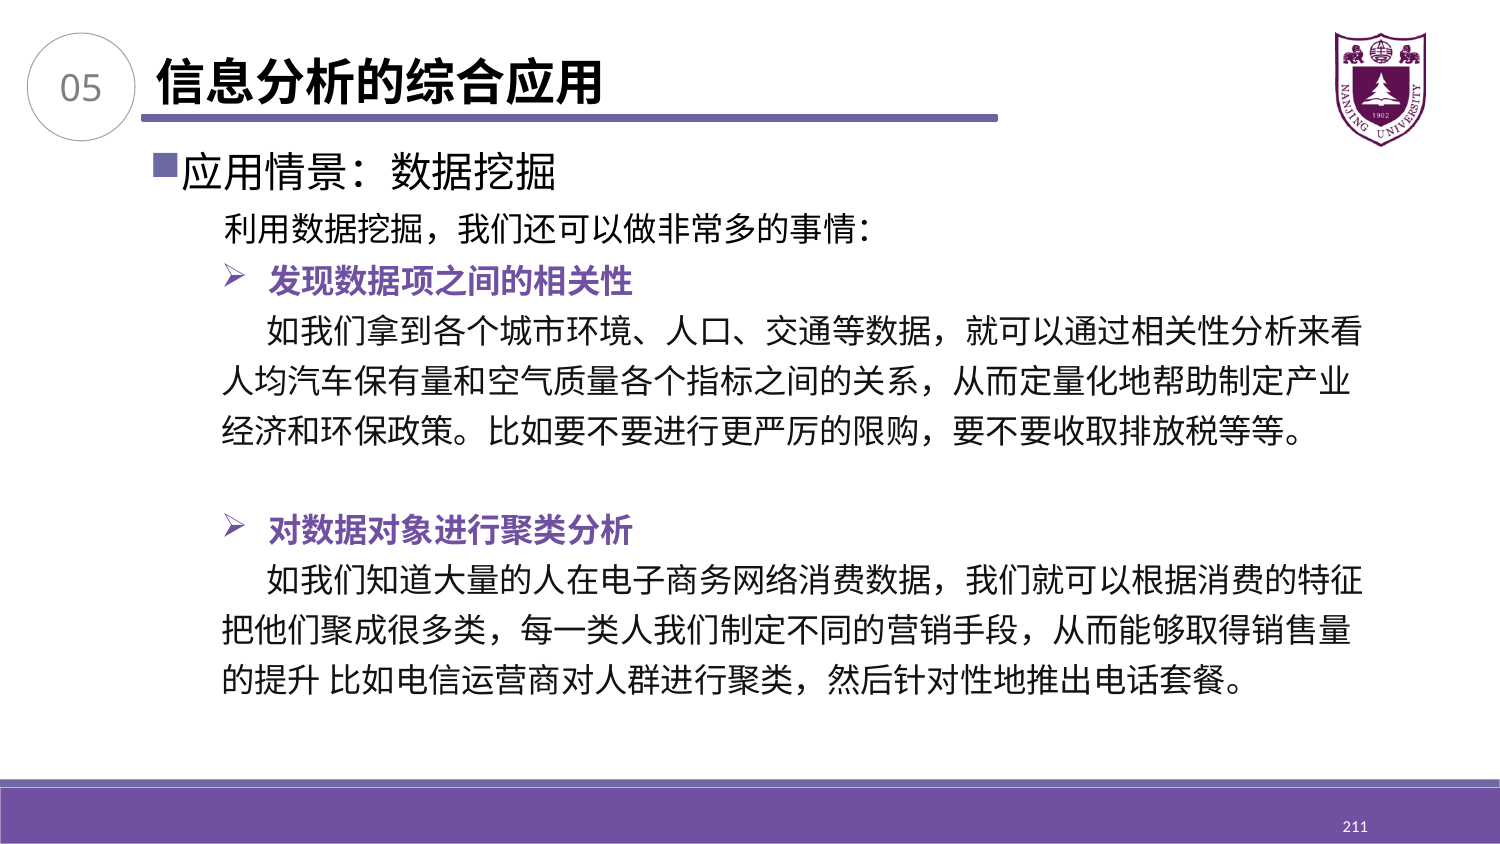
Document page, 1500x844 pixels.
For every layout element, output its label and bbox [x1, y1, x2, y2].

text_box [25, 31, 137, 143]
slide_number [1218, 803, 1380, 844]
text_box [135, 138, 1380, 707]
picture [1334, 31, 1427, 147]
text_box [141, 45, 998, 122]
